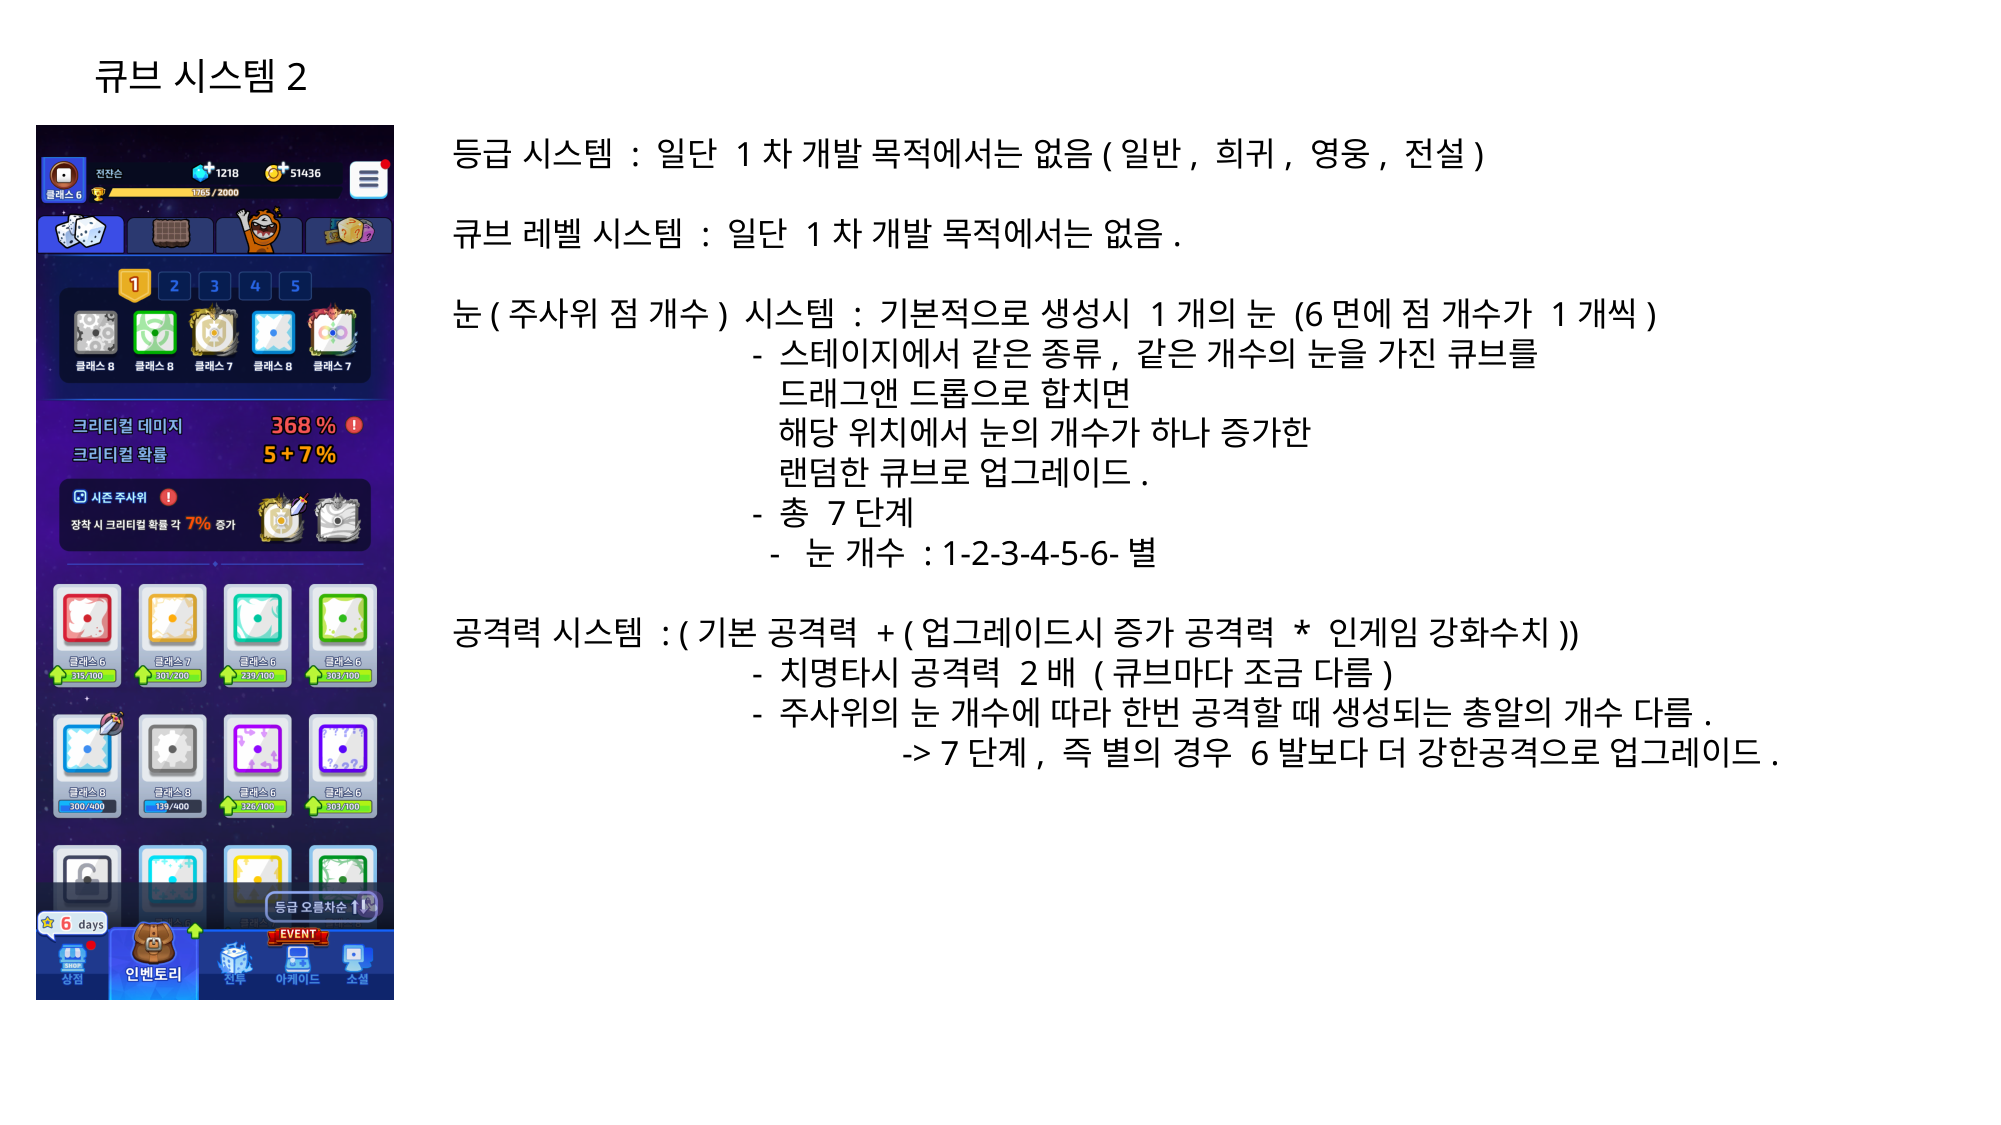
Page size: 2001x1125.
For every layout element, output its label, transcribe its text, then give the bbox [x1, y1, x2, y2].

text_box 등급 시스템 : 일단 1차 개발 목적에서는 없음(일반, 희귀, 영웅, 전설) 큐브 레벨 시스템 : 일단 1차 개발 목적에서는 없음. 눈(주사위 점 개수) 시스템 : 기본적으로 생성시 1개의 눈 (6면에 점 개수가 1개씩) - 스테이지에서 같은 종류, 같은 개수의 눈을 가진 큐브를 드래그앤 드롭으로 합치면 해당 위치에서 눈의 개수가 하나 증가한 랜덤한 큐브로 업그레이드. - 총 7단계 - 눈 개수 : 1-2-3-4-5-6-별 공격력 시스템 : (기본 공격력 + (업그레이드시 증가 공격력 * 인게임 강화수치)) - 치명타시 공격력 2배 (큐브마다 조금 다름) - 주사위의 눈 개수에 따라 한번 공격할 때 생성되는 총알의 개수 다름. -> 7단계, 즉 별의 경우 6발보다 더 강한공격으로 업그레이드. [437, 125, 1925, 820]
text_box 큐브 시스템2 [79, 45, 574, 105]
picture [36, 125, 394, 1000]
